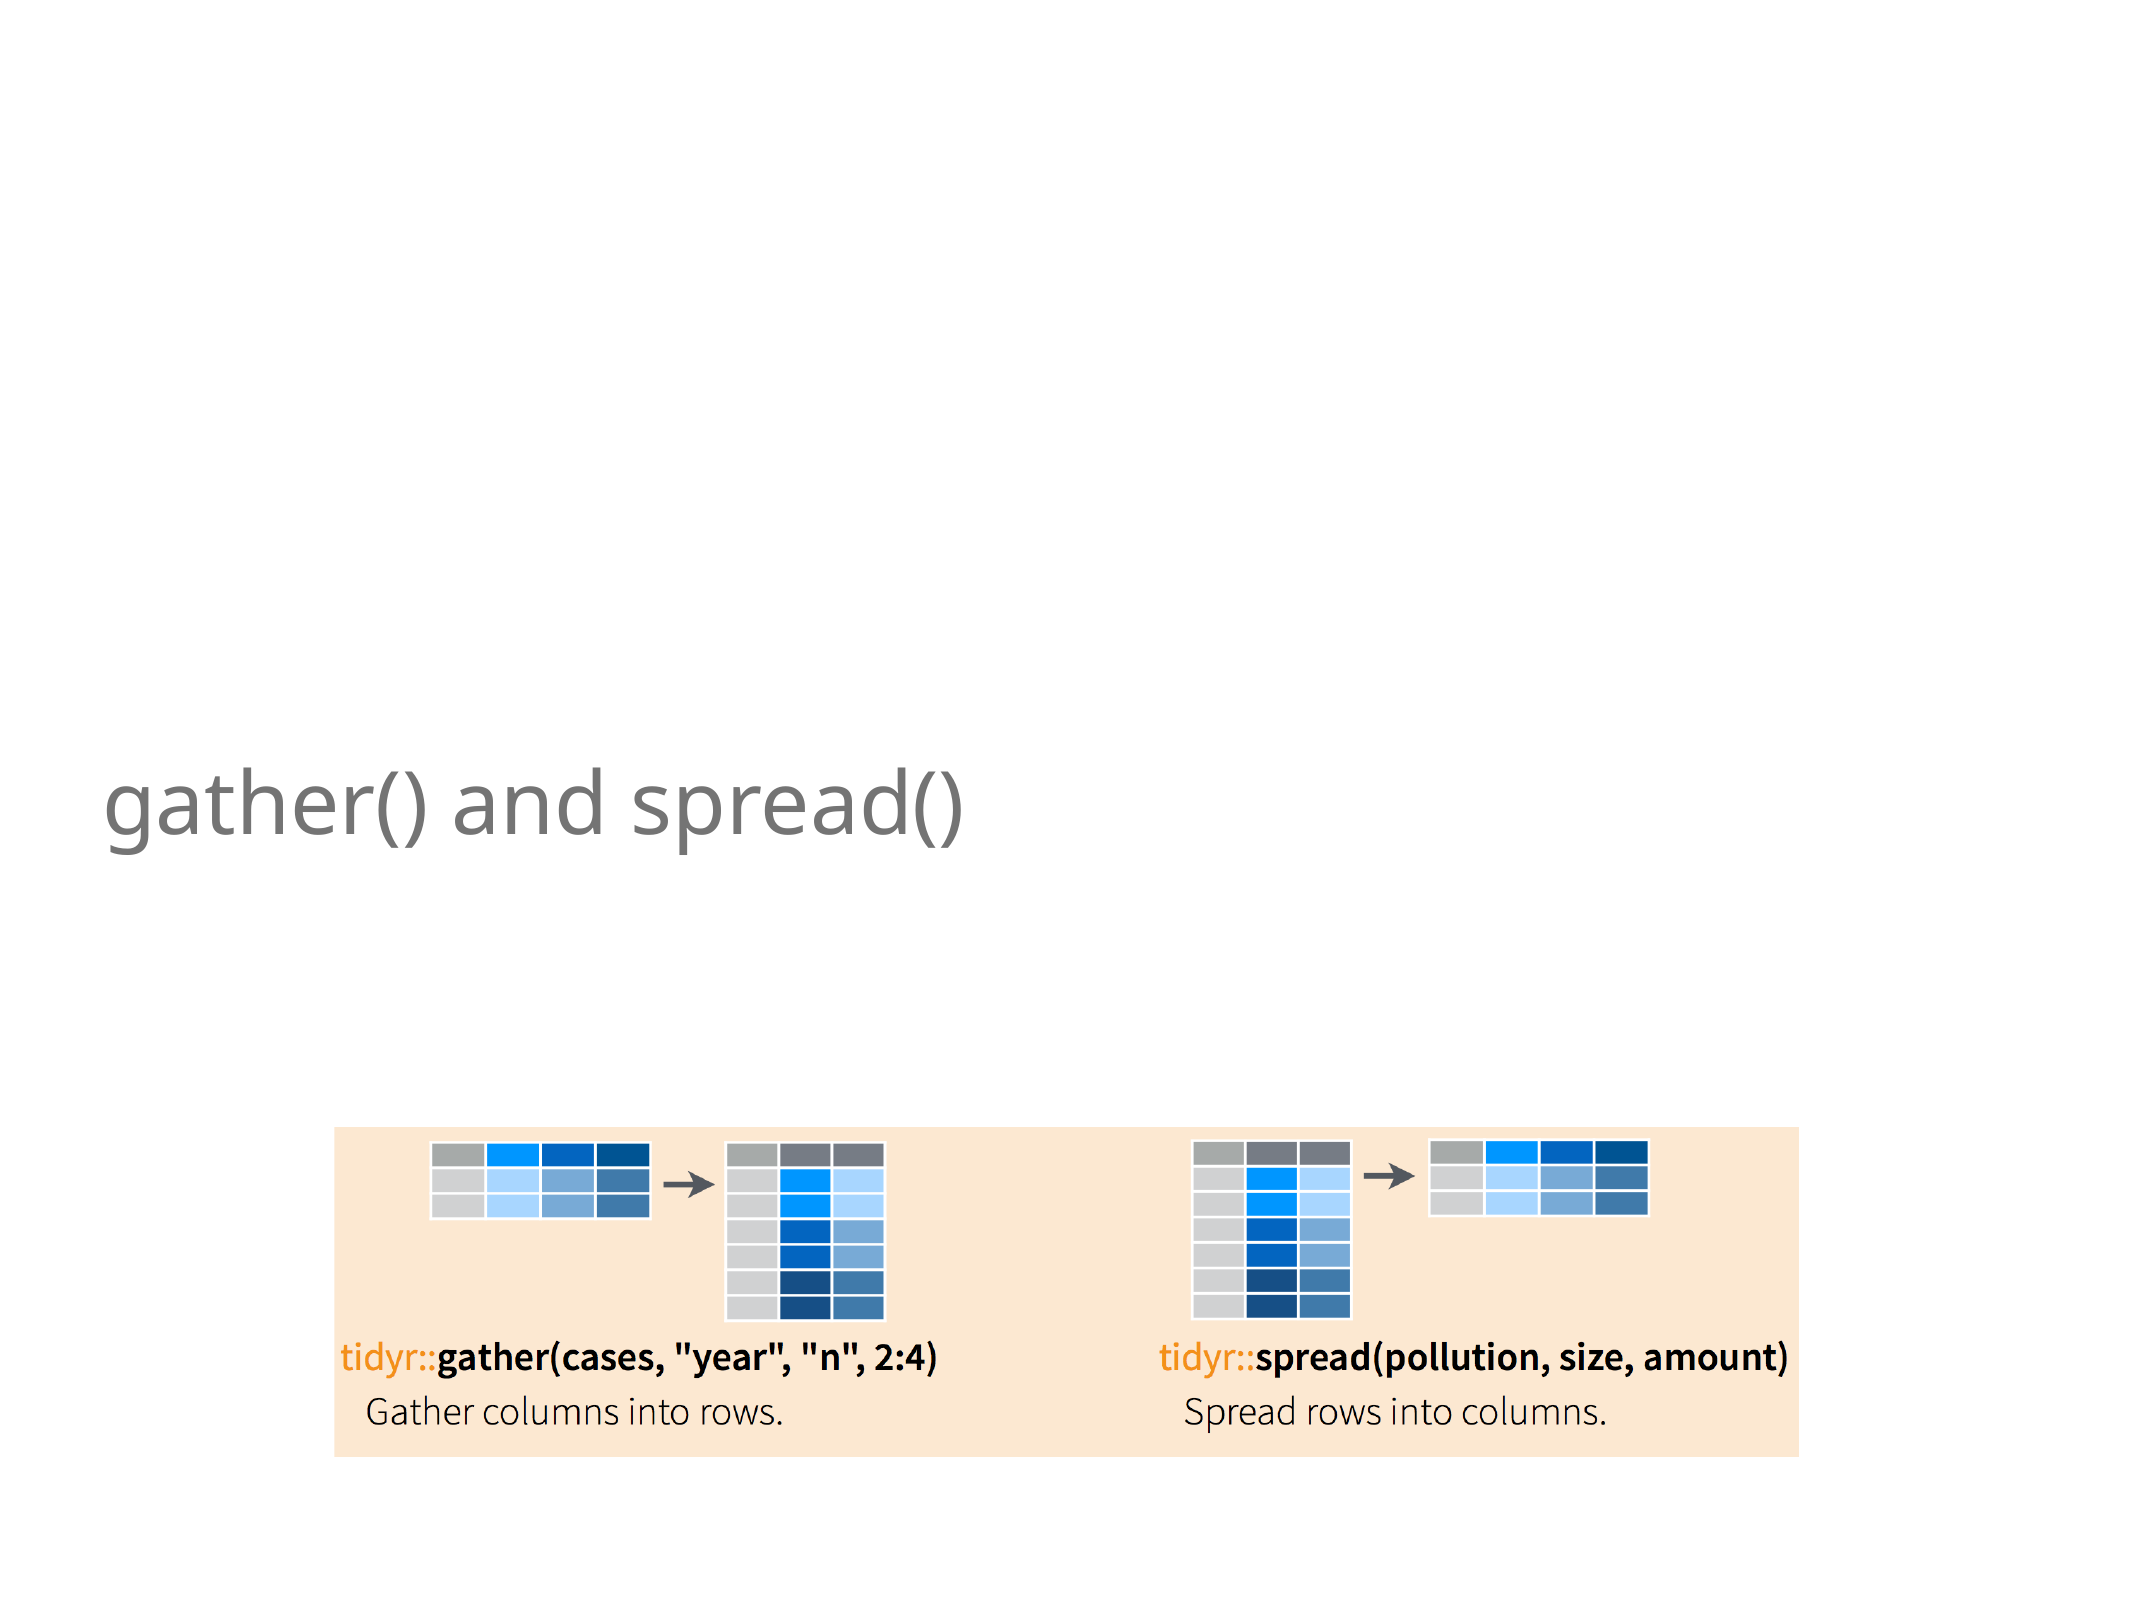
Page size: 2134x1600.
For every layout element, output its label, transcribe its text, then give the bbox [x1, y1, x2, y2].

title gather() and spread() [93, 539, 2041, 1061]
picture [334, 1127, 1800, 1457]
